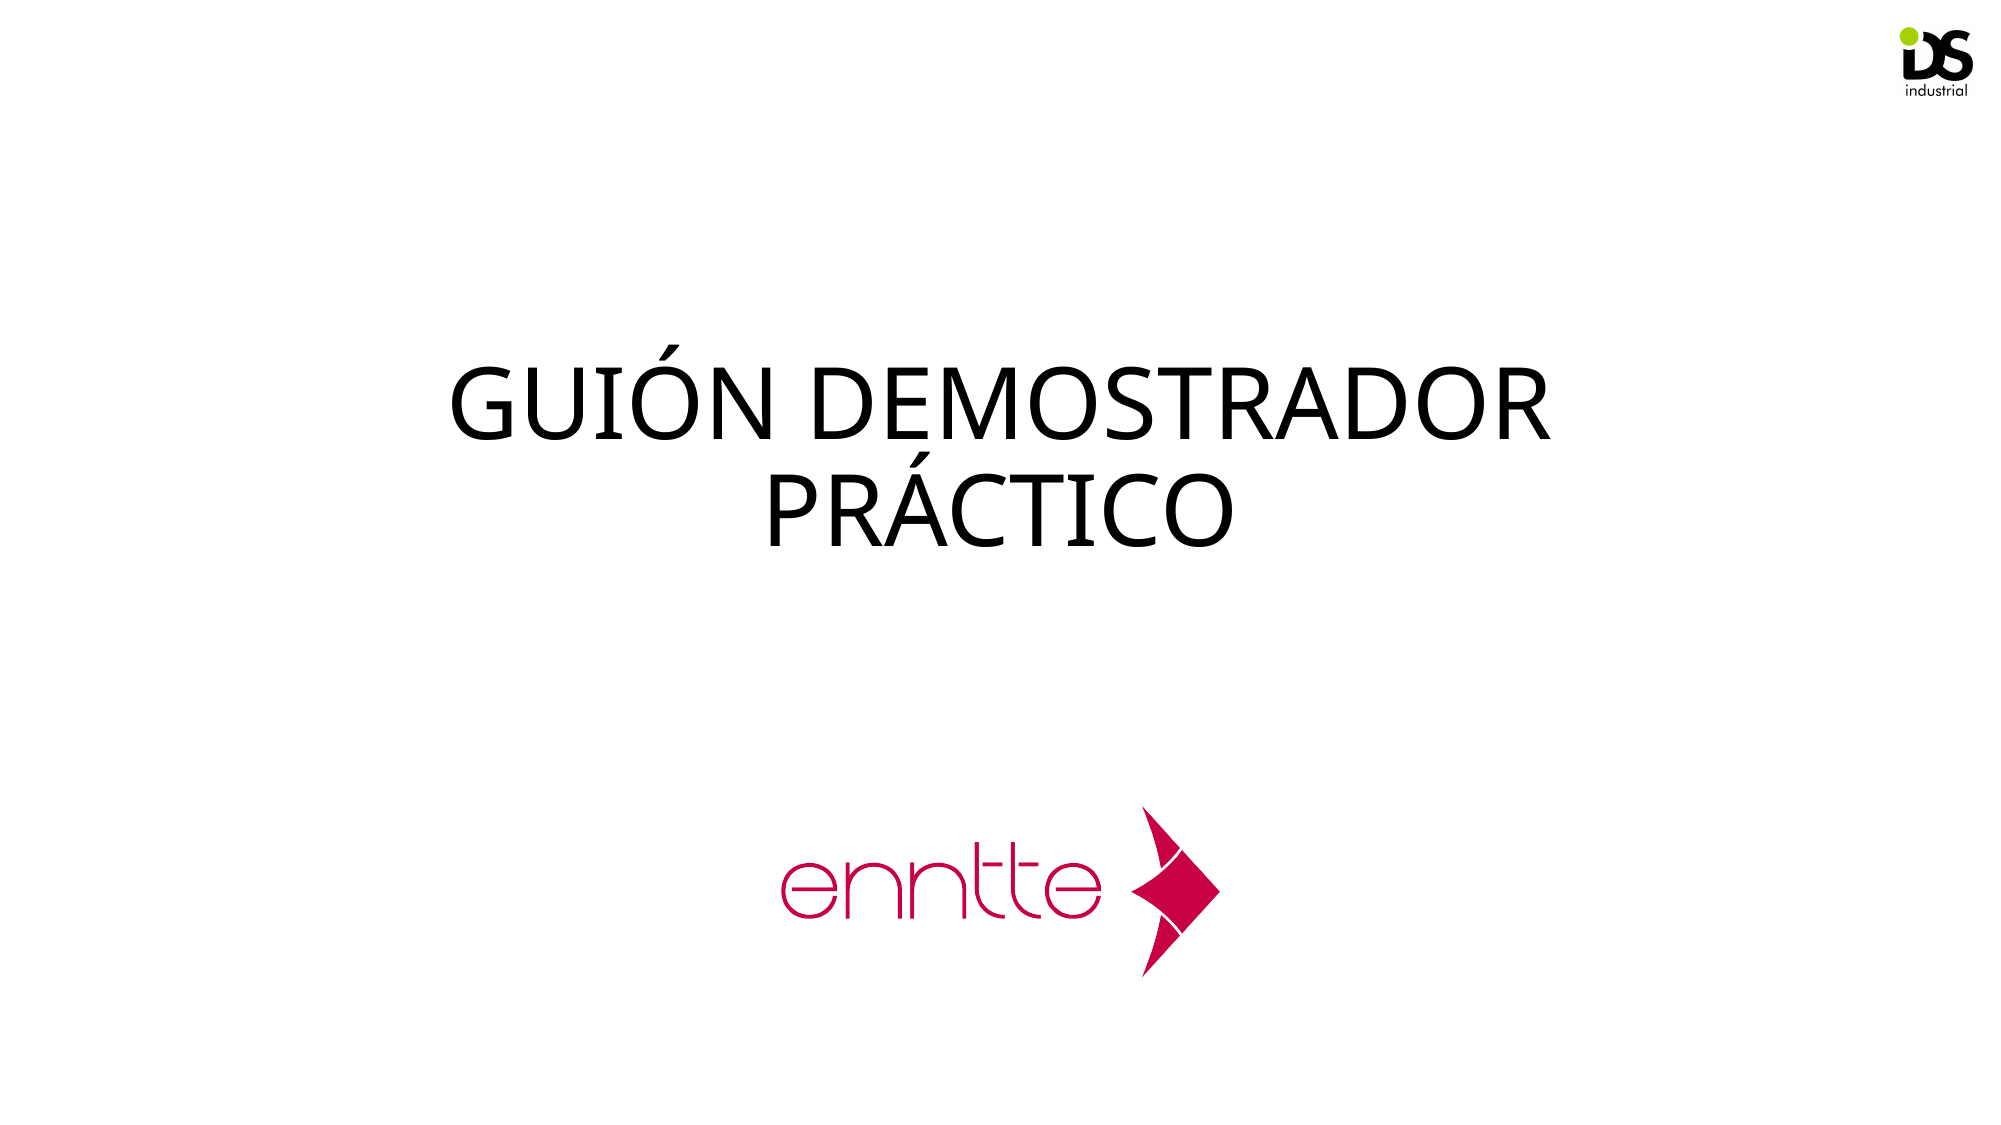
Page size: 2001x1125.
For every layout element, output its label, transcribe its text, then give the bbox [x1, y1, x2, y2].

title GUIÓN DEMOSTRADOR PRÁCTICO [249, 184, 1750, 577]
picture [1897, 23, 1976, 96]
picture [750, 799, 1250, 986]
